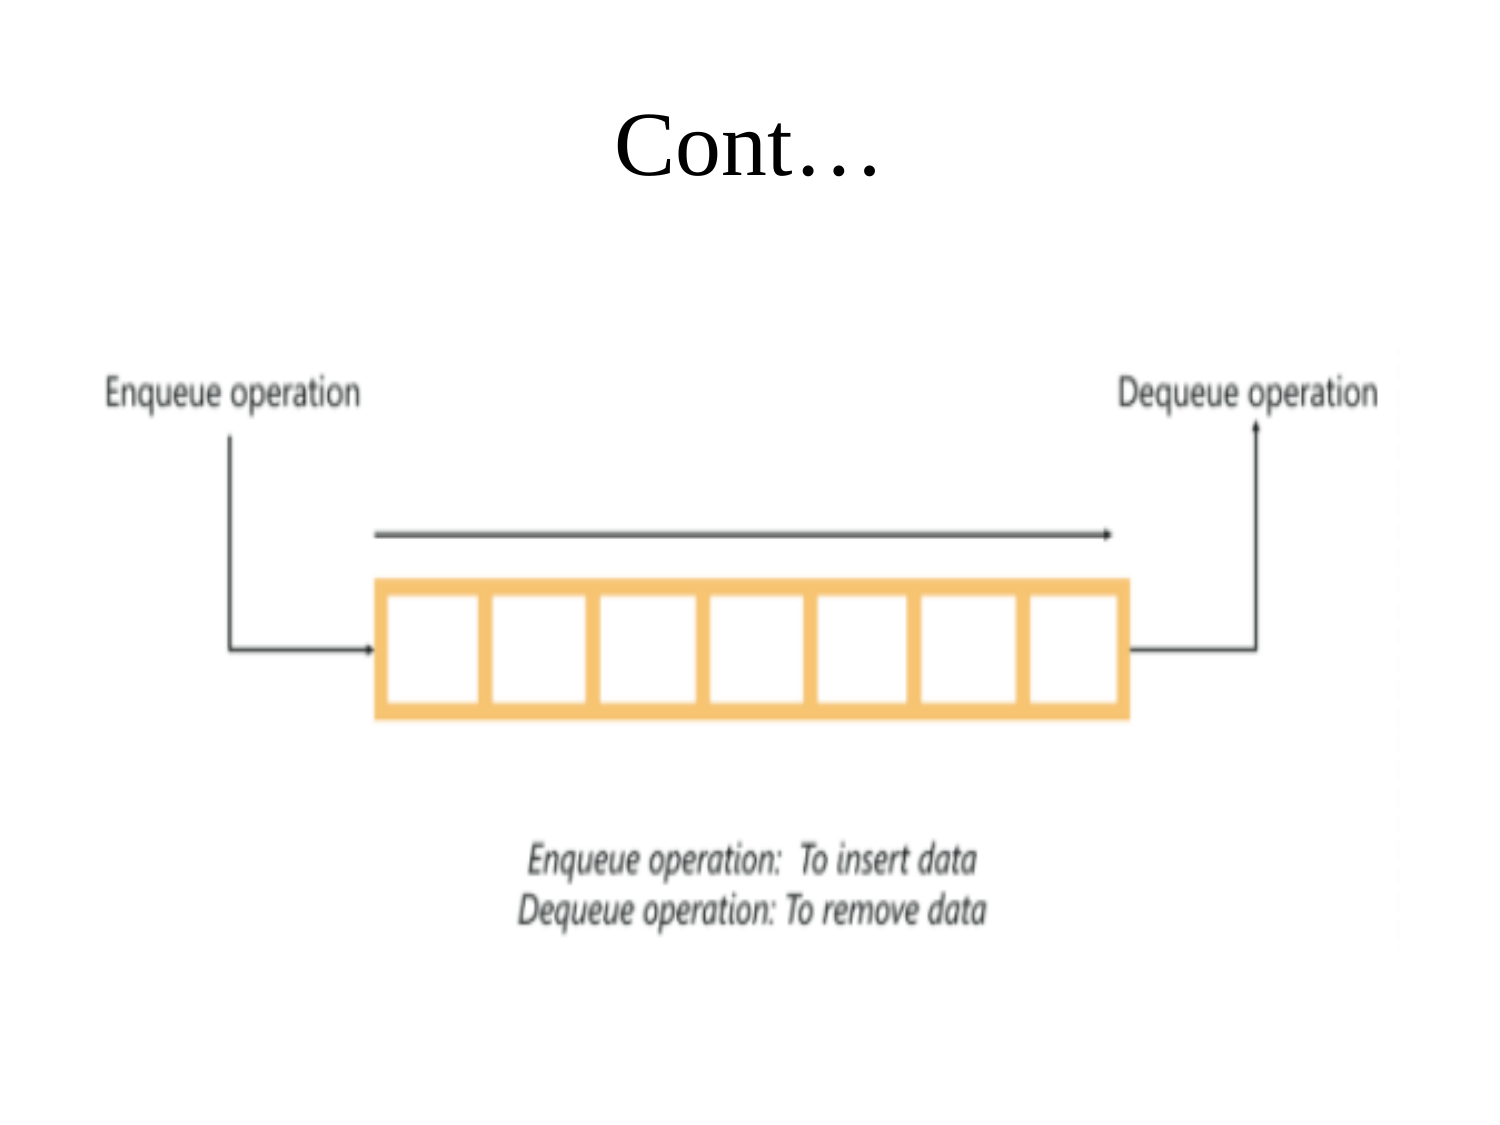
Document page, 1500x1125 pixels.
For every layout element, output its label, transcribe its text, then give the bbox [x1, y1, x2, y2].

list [99, 349, 1401, 951]
title Cont… [75, 45, 1425, 233]
